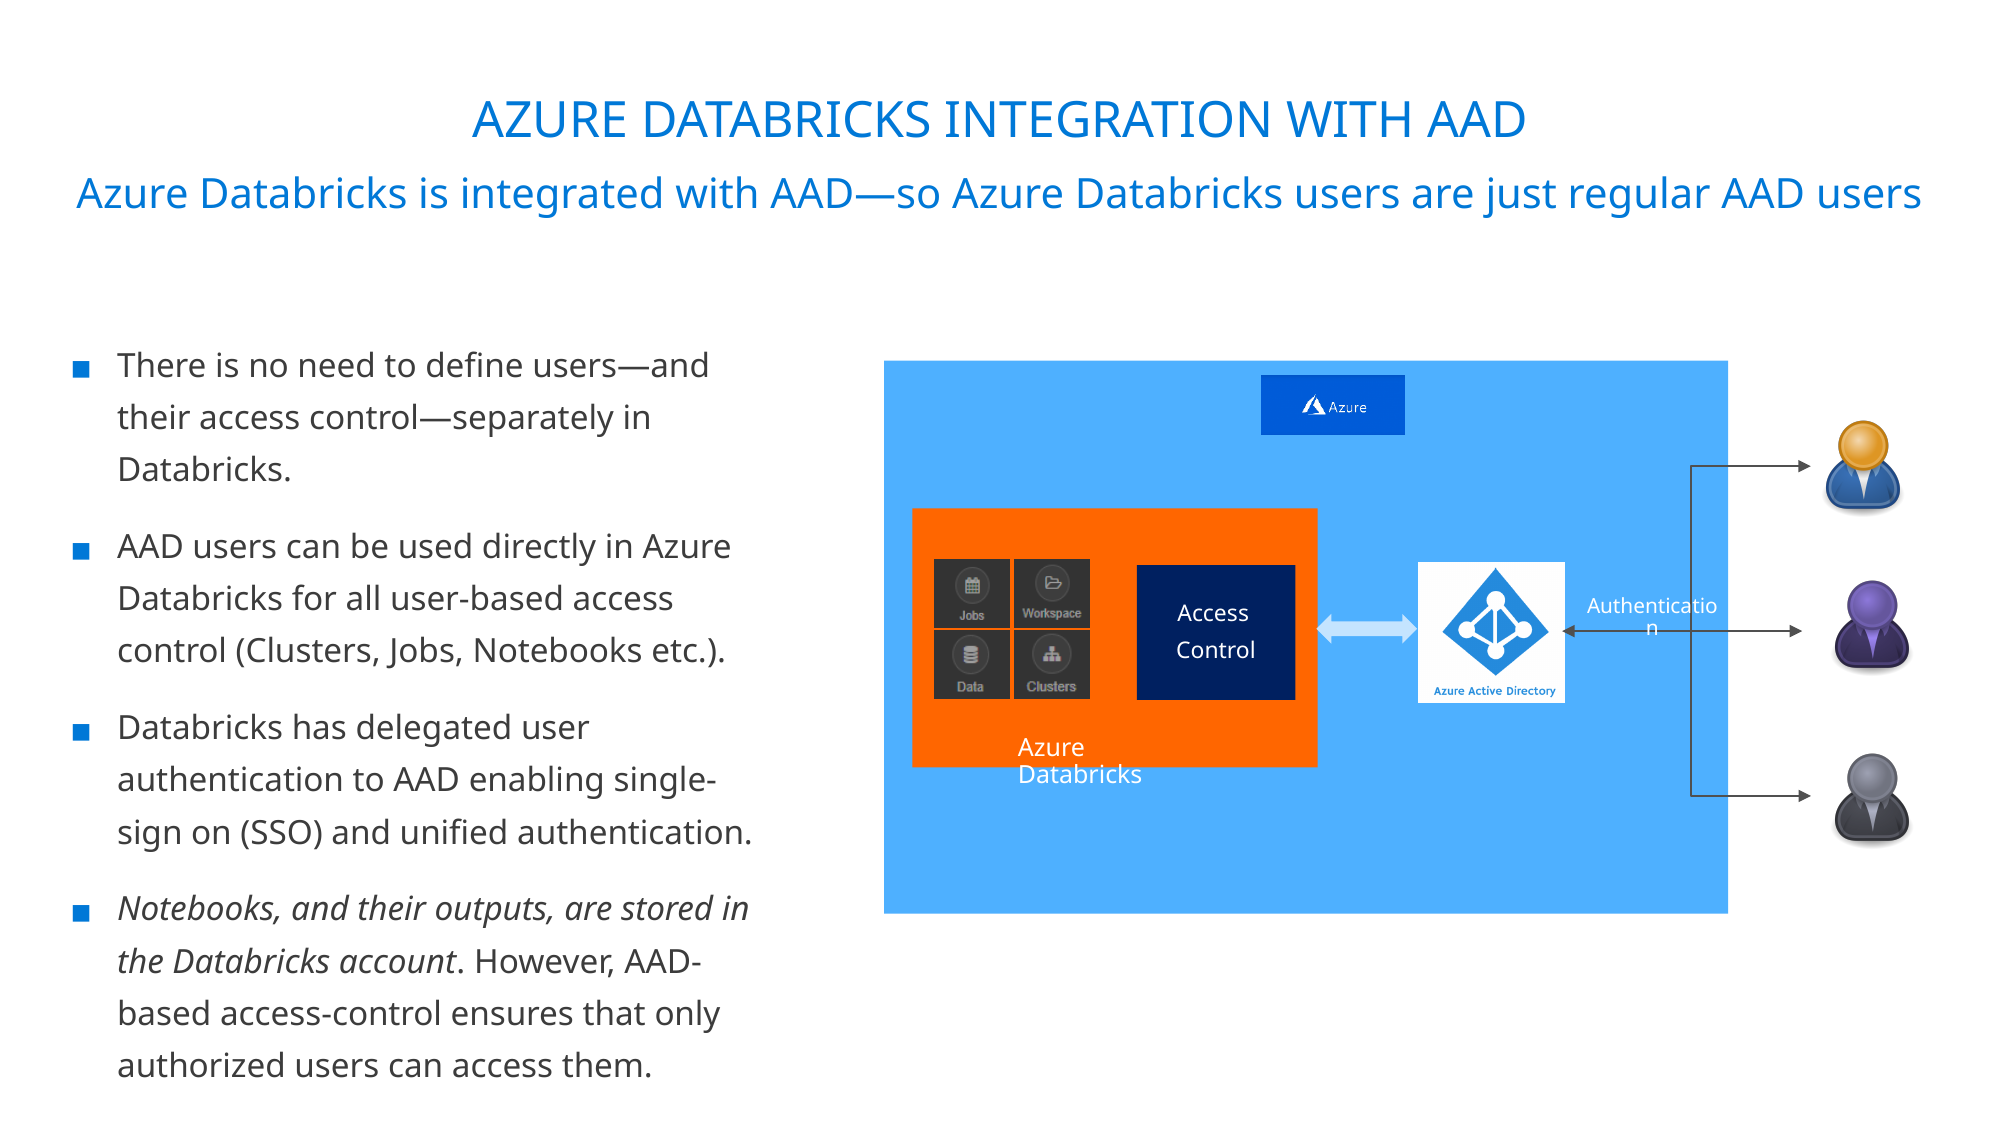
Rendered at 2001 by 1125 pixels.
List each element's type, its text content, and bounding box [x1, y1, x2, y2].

picture [1260, 375, 1405, 436]
picture [1819, 576, 1925, 682]
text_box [1570, 465, 1811, 630]
text_box Azure Databricks [987, 776, 1243, 787]
picture [1819, 749, 1925, 855]
text_box [1323, 613, 1412, 644]
text_box There is no need to define users—and their access control—separately in Databricks. AAD users can be used directly in Azure Databricks for all user-based access control (Clusters, Jobs, Notebooks etc.). Databricks has delegated user authentication to AAD enabling single-sign on (SSO) and unified authentication. Notebooks, and their outputs, are stored in the Databricks account. However, AAD-based access-control ensures that only authorized users can access them. [46, 316, 786, 953]
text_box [912, 508, 1318, 768]
text_box [884, 360, 1729, 914]
picture [1417, 562, 1565, 703]
title AZURE DATABRICKS INTEGRATION WITH AAD [44, 47, 1957, 196]
list Azure Databricks is integrated with AAD—so Azure Databricks users are just regular AAD users [43, 158, 1956, 234]
picture [1810, 416, 1916, 522]
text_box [1570, 630, 1812, 797]
